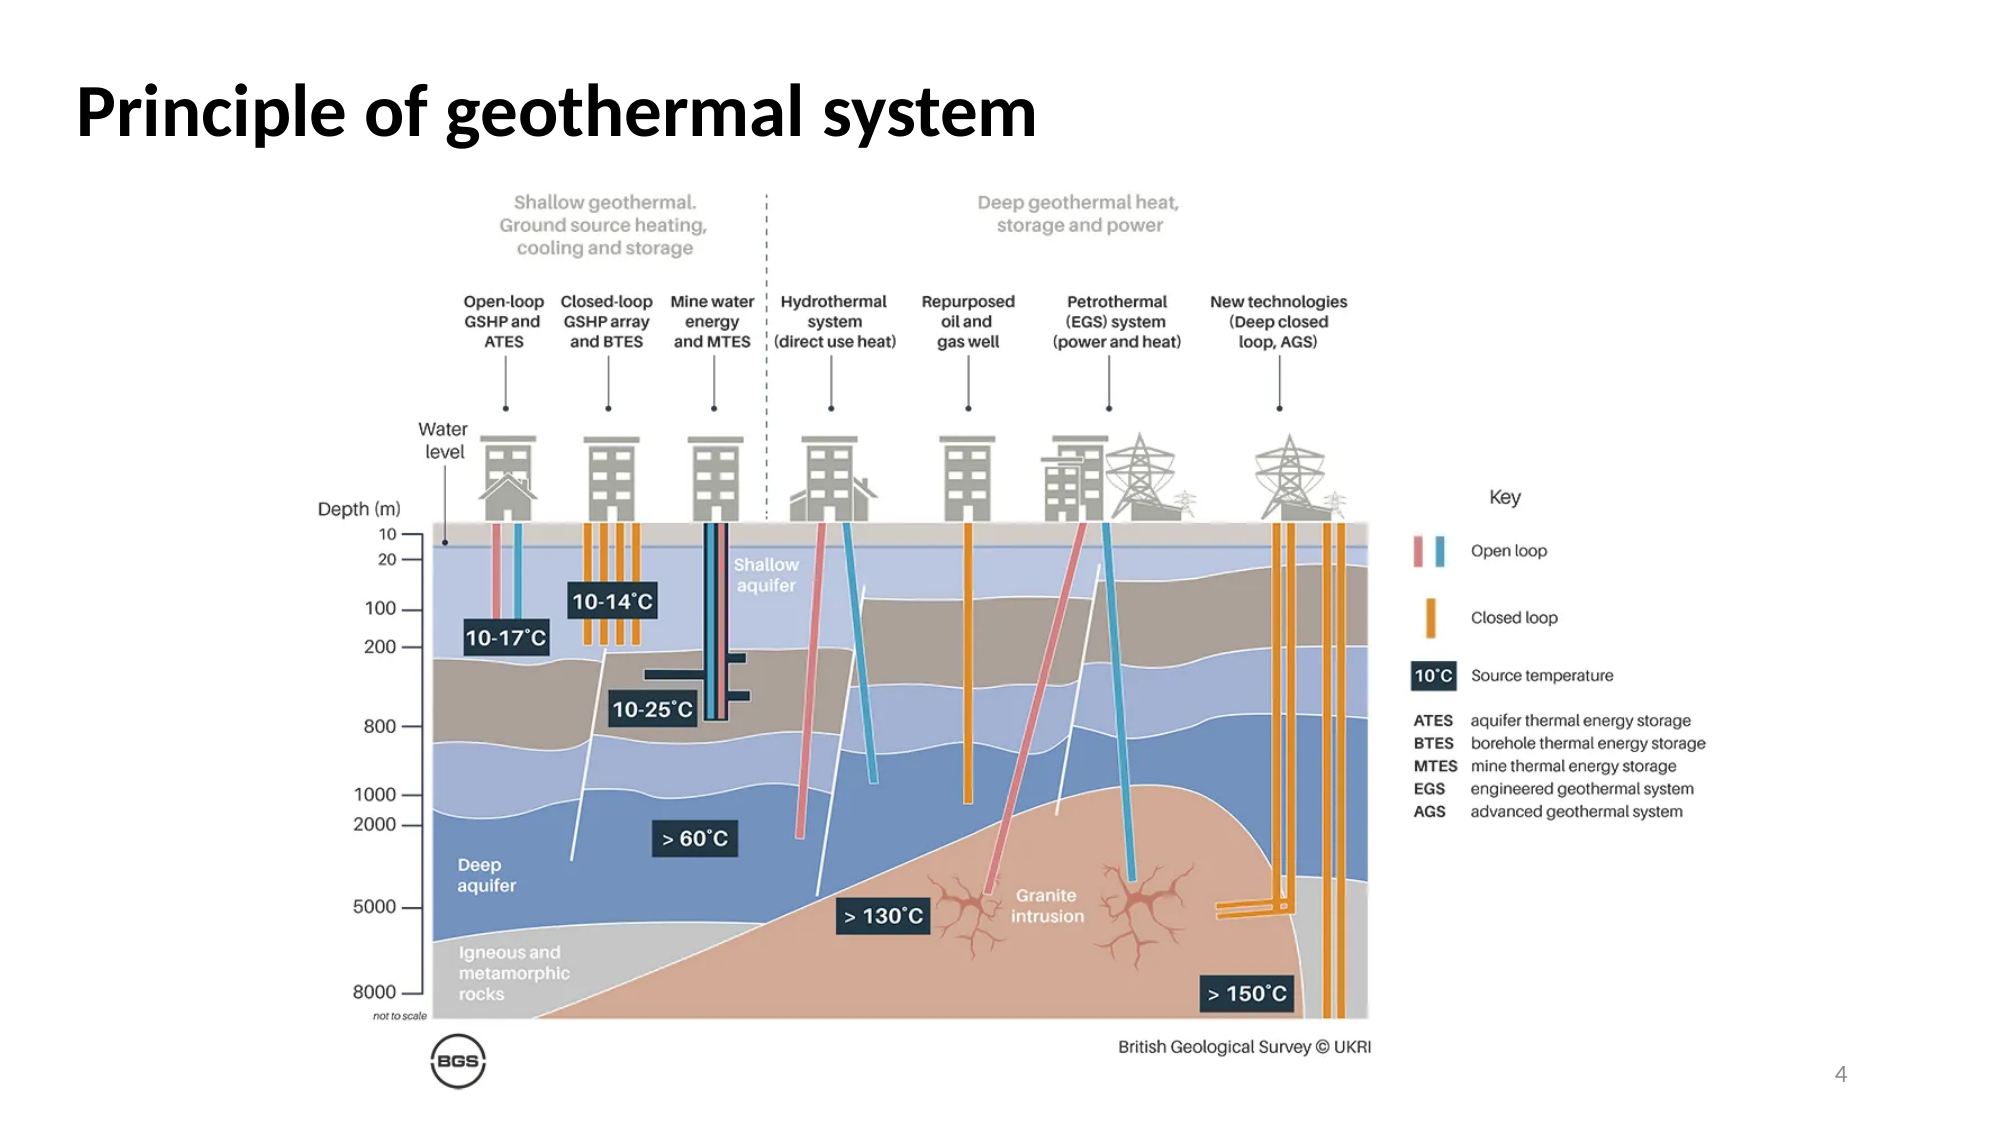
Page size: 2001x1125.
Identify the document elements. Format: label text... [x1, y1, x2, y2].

text_box Principle of geothermal system [61, 54, 1087, 159]
slide_number 4 [1732, 1042, 1863, 1103]
picture [293, 159, 1732, 1125]
